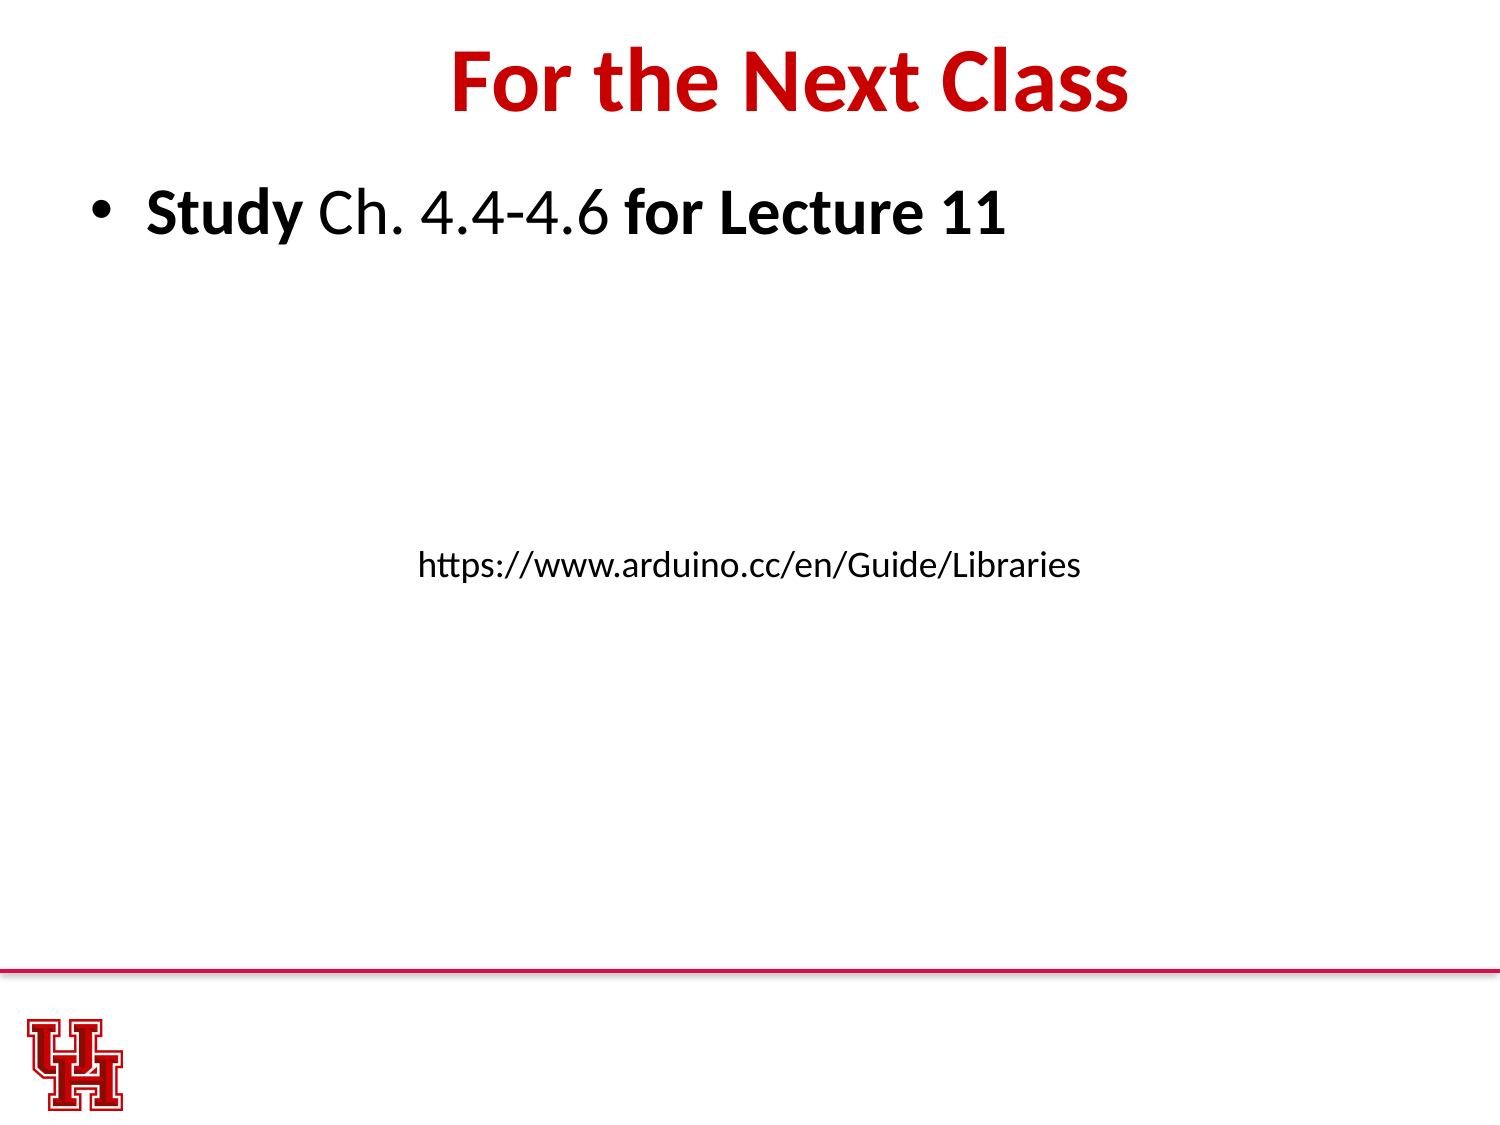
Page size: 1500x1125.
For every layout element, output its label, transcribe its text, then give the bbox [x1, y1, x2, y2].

text_box https://www.arduino.cc/en/Guide/Libraries [402, 532, 1097, 592]
list Study Ch. 4.4-4.6 for Lecture 11 [75, 160, 1425, 1065]
title For the Next Class [157, 0, 1425, 150]
picture [27, 1019, 123, 1111]
